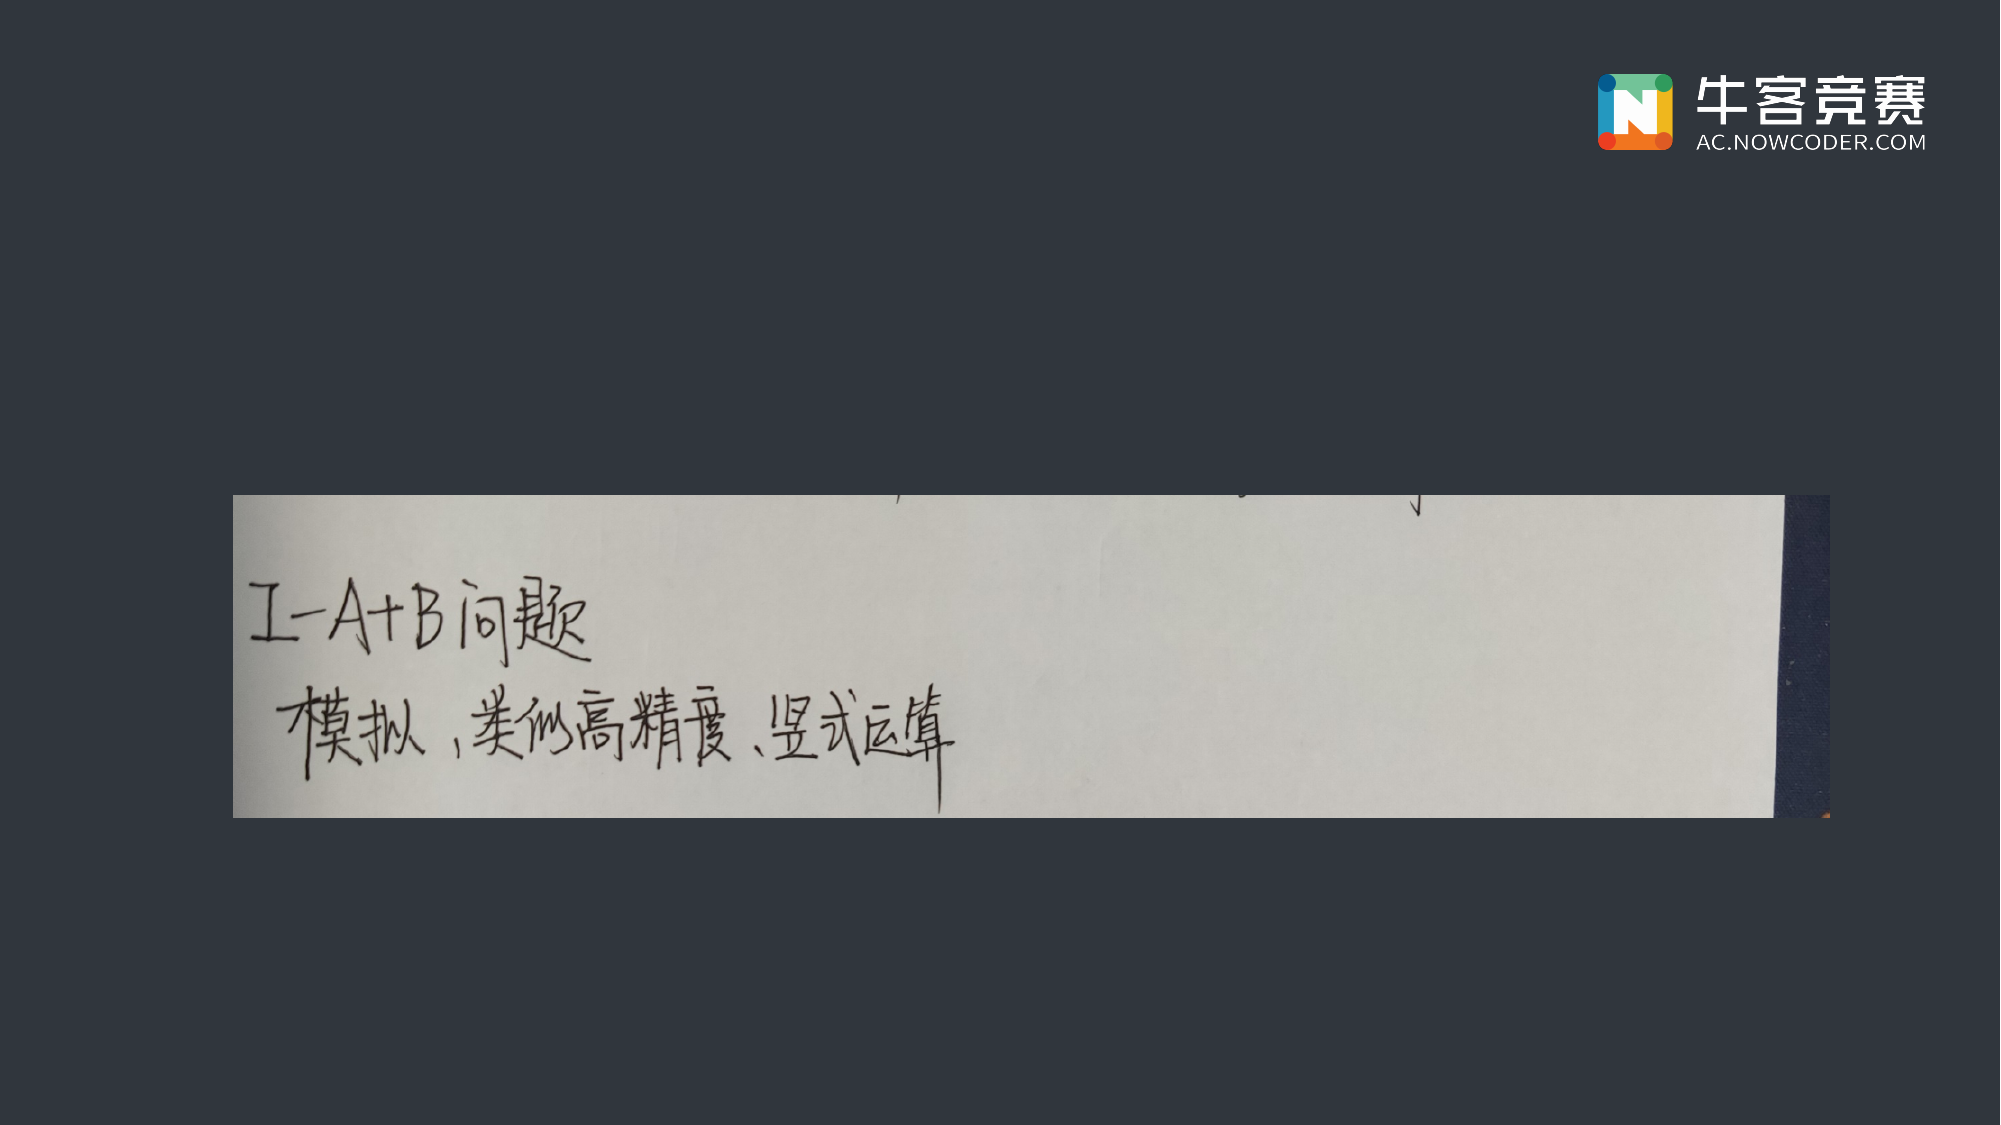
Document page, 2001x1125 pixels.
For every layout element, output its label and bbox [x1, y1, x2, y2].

picture [1598, 74, 1925, 150]
picture [233, 0, 1829, 1125]
